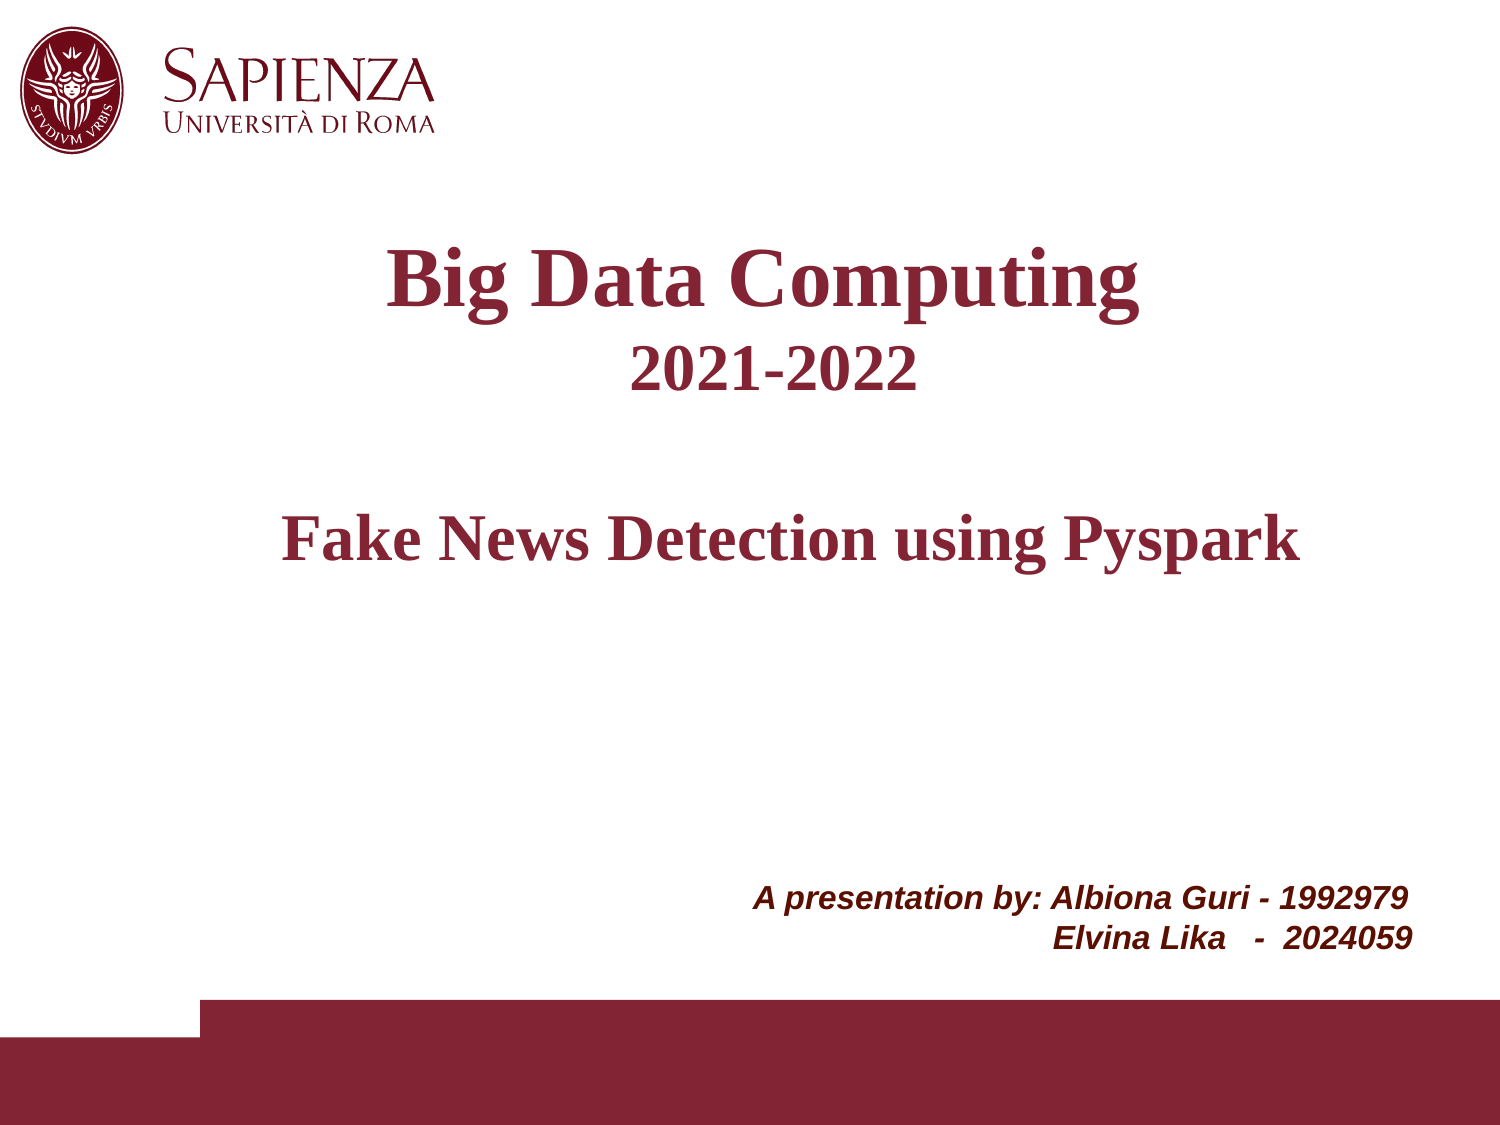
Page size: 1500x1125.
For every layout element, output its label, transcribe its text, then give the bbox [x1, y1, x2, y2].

title Big Data Computing 2021-2022 [181, 213, 1369, 437]
text_box A presentation by: Albiona Guri - 1992979 Elvina Lika - 2024059 [737, 861, 1482, 972]
picture [17, 19, 437, 156]
list Fake News Detection using Pyspark [200, 452, 1400, 581]
